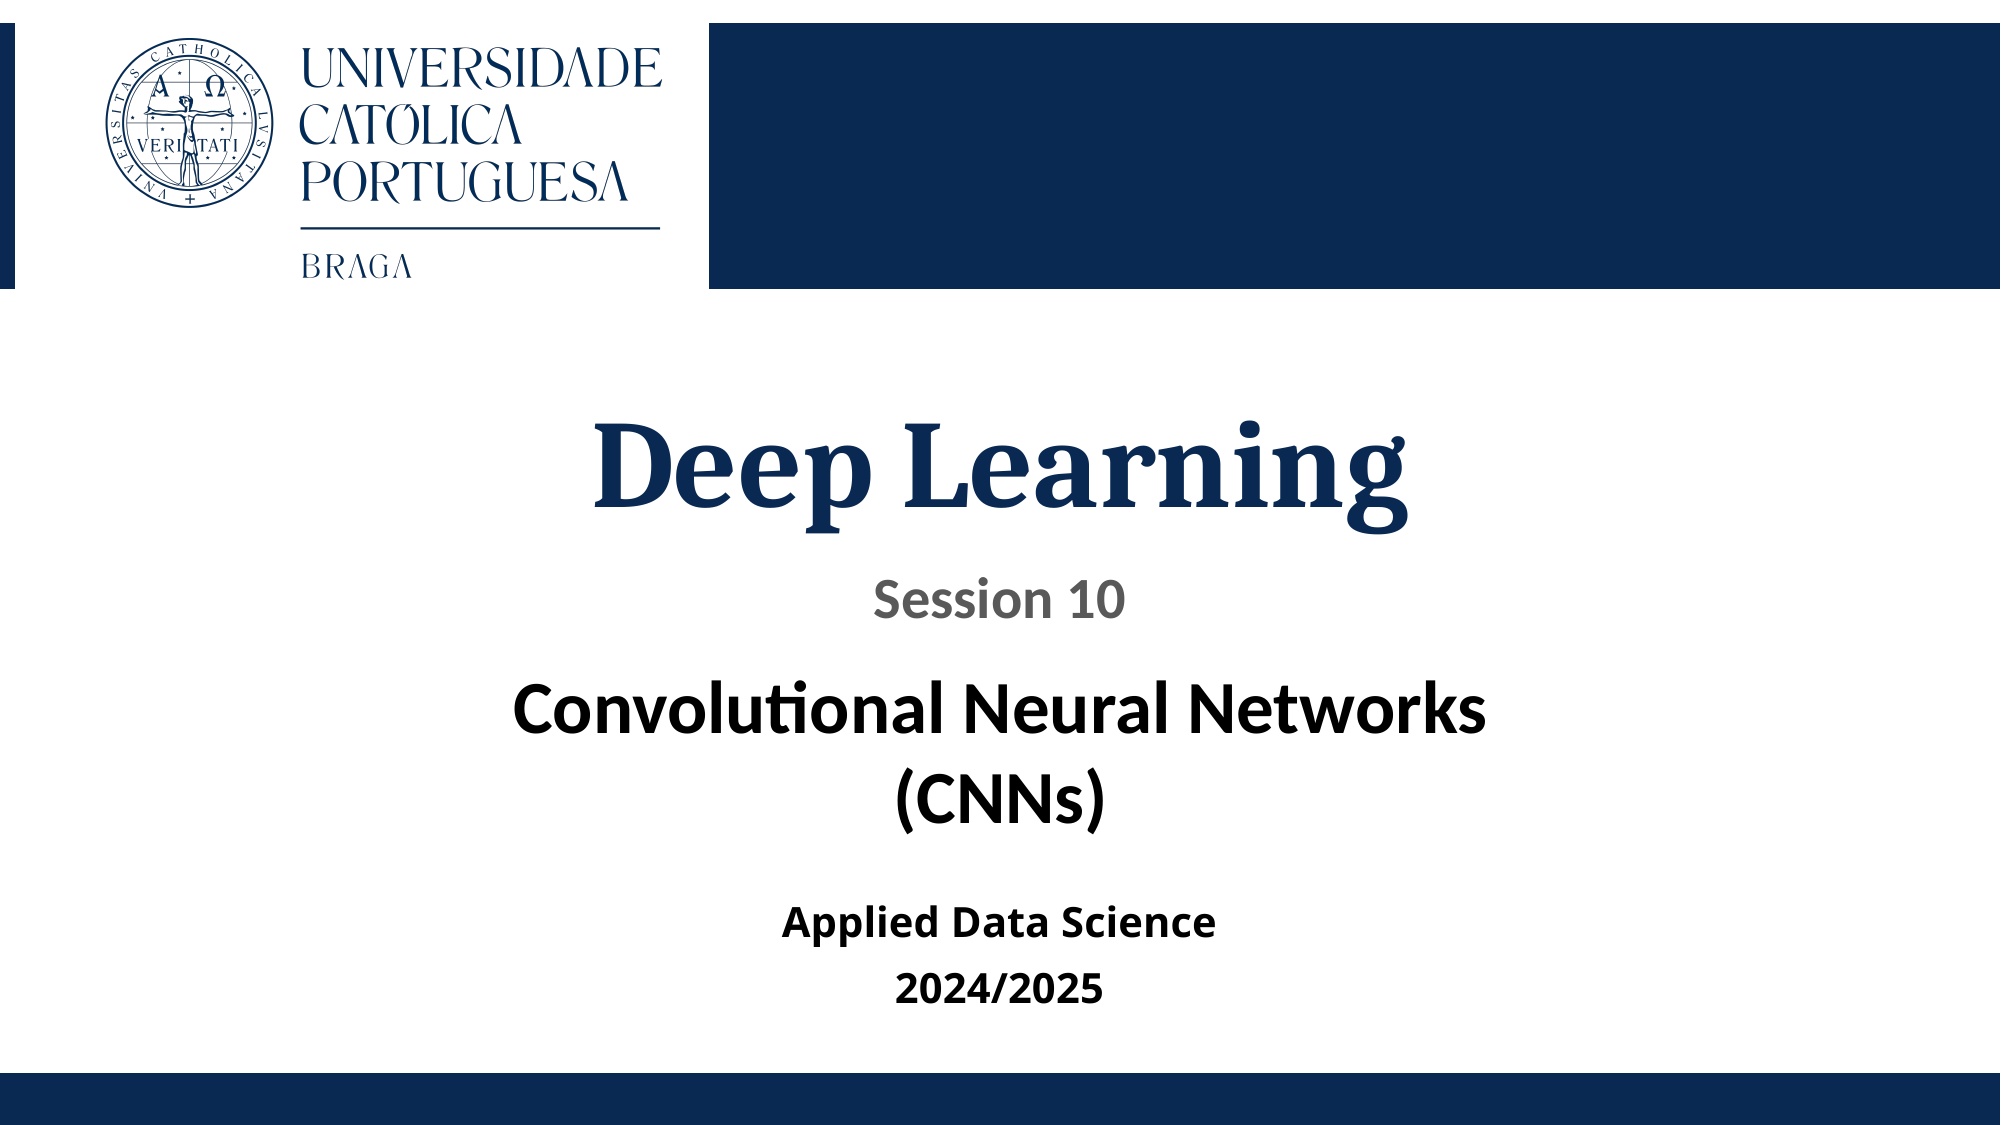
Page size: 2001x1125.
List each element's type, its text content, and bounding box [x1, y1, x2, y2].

text_box Session 10 [245, 553, 1755, 638]
text_box [0, 1073, 2000, 1125]
picture [95, 20, 681, 293]
text_box Convolutional Neural Networks (CNNs) [406, 651, 1595, 847]
text_box Applied Data Science 2024/2025 [249, 821, 1750, 1073]
text_box Deep Learning [92, 381, 1908, 553]
text_box [709, 23, 2000, 289]
text_box [0, 23, 15, 289]
